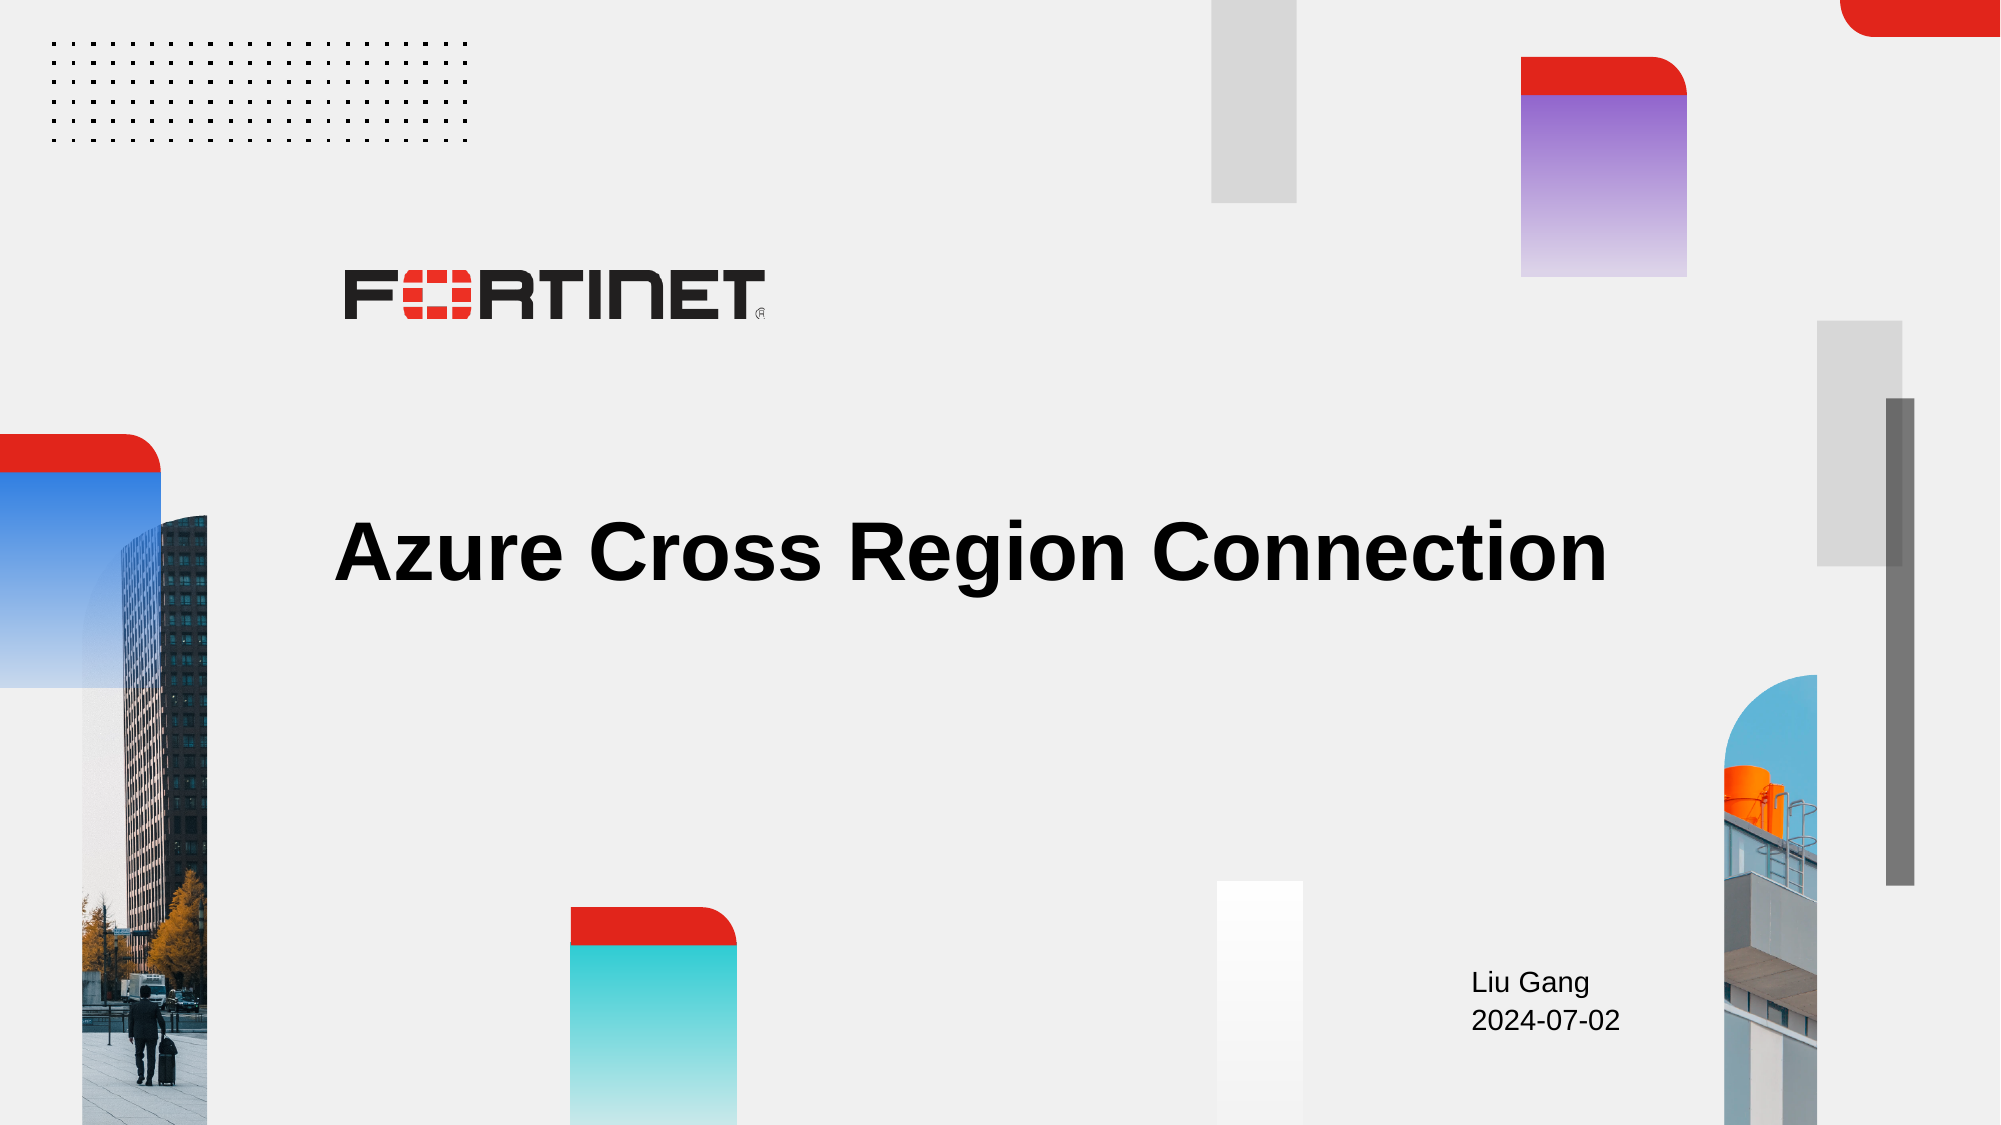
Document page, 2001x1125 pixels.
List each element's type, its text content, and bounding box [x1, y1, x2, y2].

title Azure Cross Region Connection [319, 353, 1687, 606]
text_box Liu Gang 2024-07-02 [1456, 960, 1731, 1045]
picture [1723, 673, 1818, 1125]
picture [81, 513, 208, 1125]
